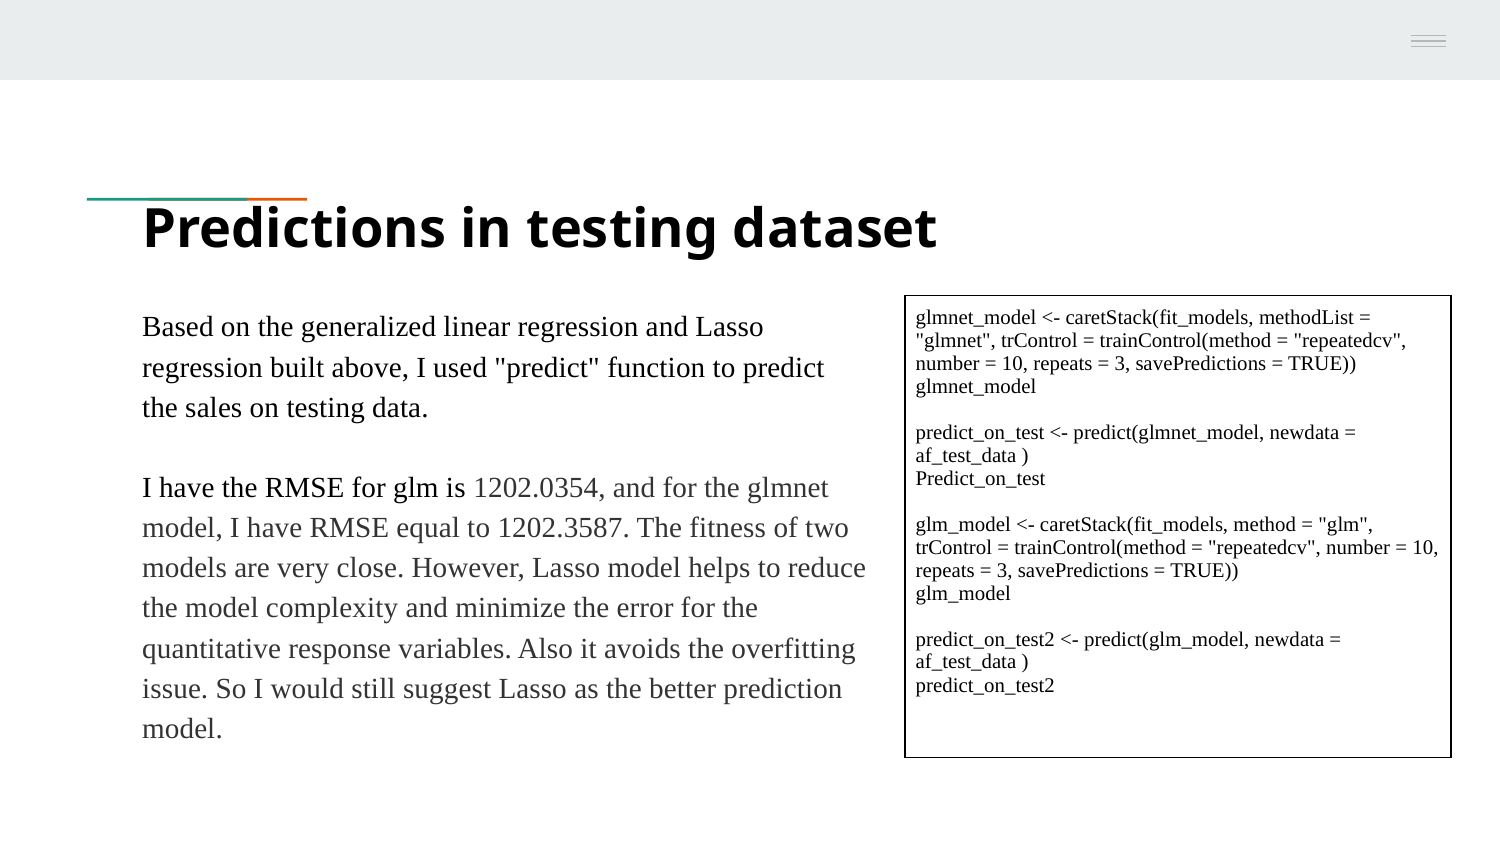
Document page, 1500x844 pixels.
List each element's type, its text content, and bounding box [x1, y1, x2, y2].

list Based on the generalized linear regression and Lasso regression built above, I used "predict" function to predict the sales on testing data. I have the RMSE for glm is 1202.0354, and for the glmnet model, I have RMSE equal to 1202.3587. The fitness of two models are very close. However, Lasso model helps to reduce the model complexity and minimize the error for the quantitative response variables. Also it avoids the overfitting issue. So I would still suggest Lasso as the better prediction model. [127, 287, 883, 766]
title Predictions in testing dataset [127, 178, 1373, 299]
table_header glmnet_model <- caretStack(fit_models, methodList = "glmnet", trControl = trainControl(method = "repeatedcv", number = 10, repeats = 3, savePredictions = TRUE)) glmnet_model predict_on_test <- predict(glmnet_model, newdata = af_test_data ) Predict_on_test glm_model <- caretStack(fit_models, method = "glm", trControl = trainControl(method = "repeatedcv", number = 10, repeats = 3, savePredictions = TRUE)) glm_model predict_on_test2 <- predict(glm_model, newdata = af_test_data ) predict_on_test2 [906, 296, 1450, 757]
